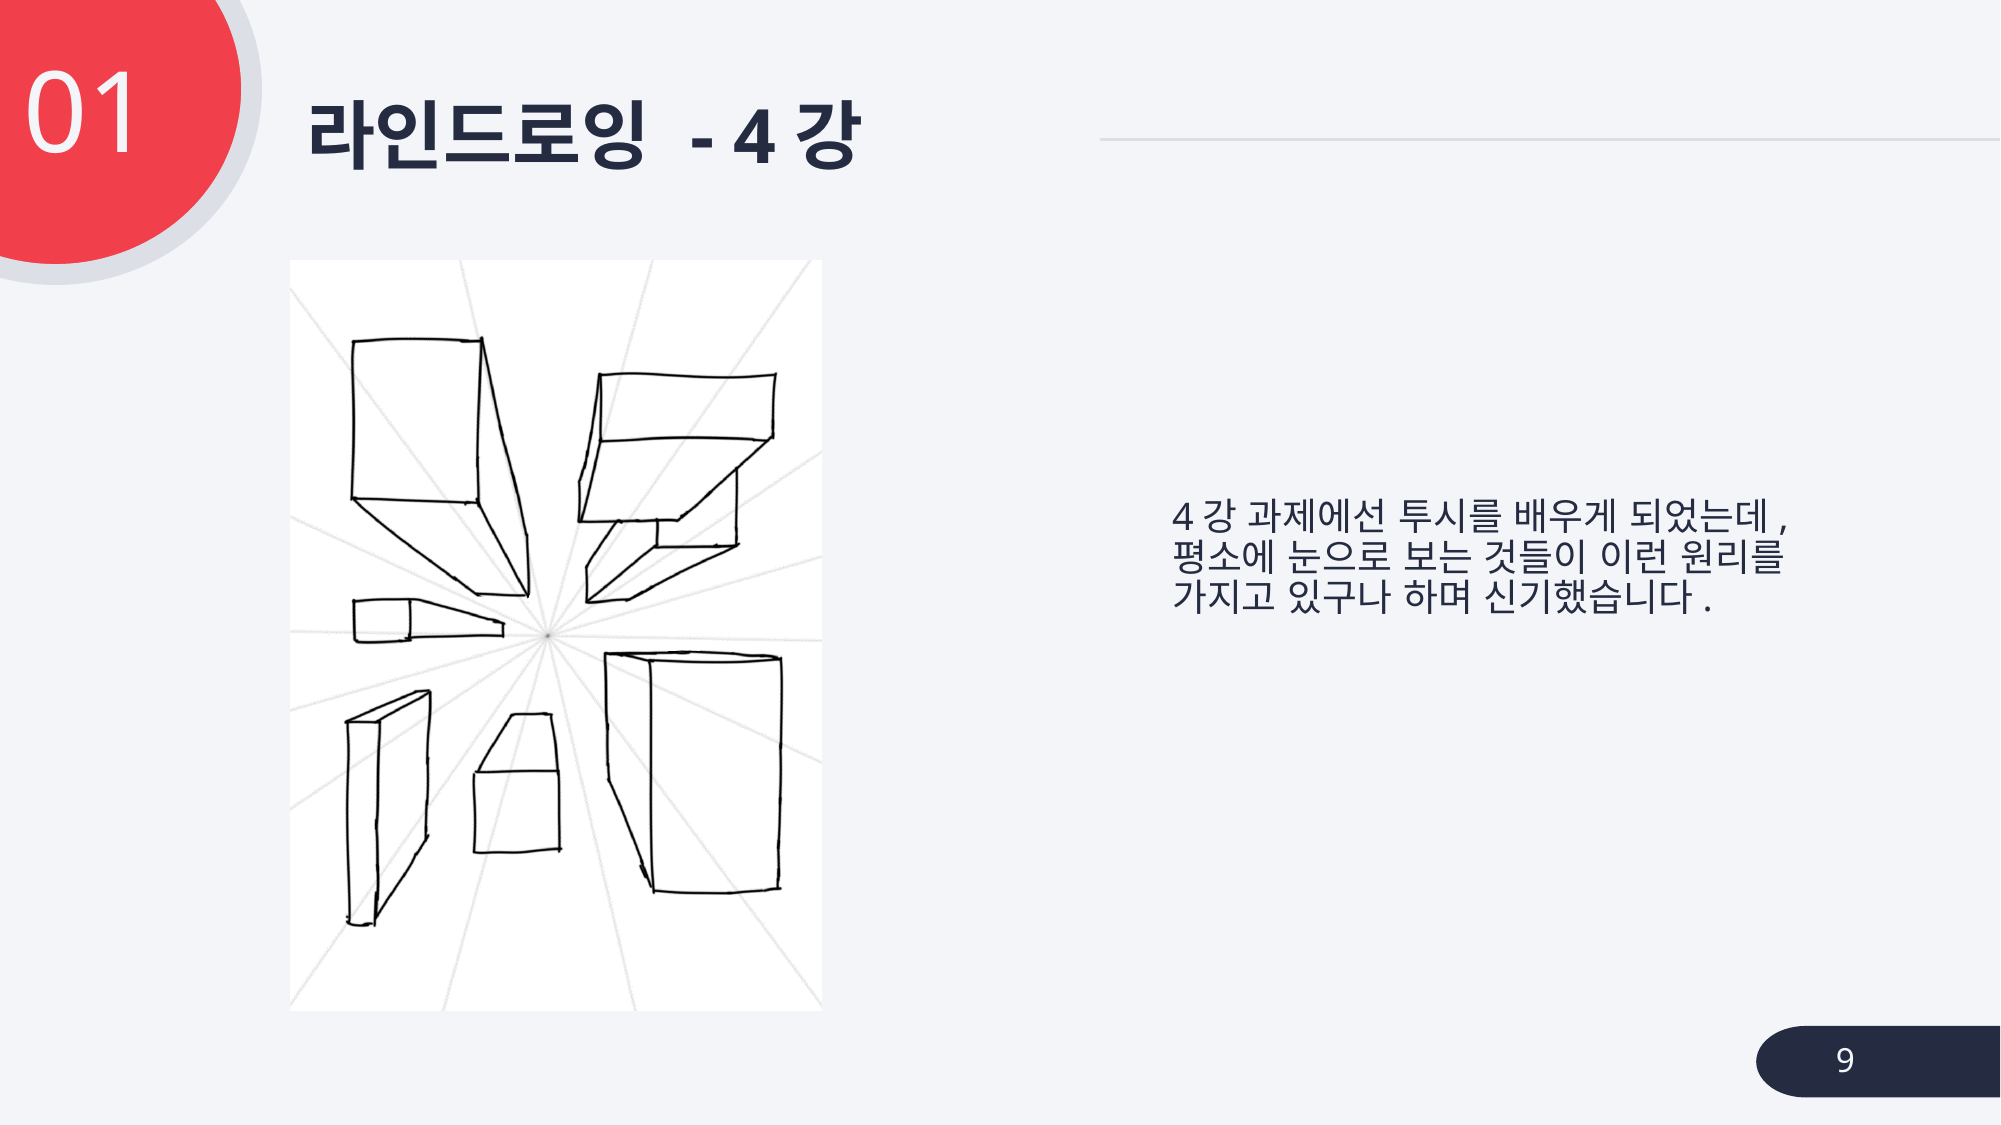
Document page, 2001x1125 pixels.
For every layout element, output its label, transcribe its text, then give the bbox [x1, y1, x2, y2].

list 4강 과제에선 투시를 배우게 되었는데, 평소에 눈으로 보는 것들이 이런 원리를 가지고 있구나 하며 신기했습니다. [1157, 489, 1858, 655]
slide_number 9 [1820, 1031, 1984, 1092]
list 01 [0, 47, 167, 186]
title 라인드로잉 - 4강 [290, 89, 1100, 191]
picture [290, 260, 822, 1011]
